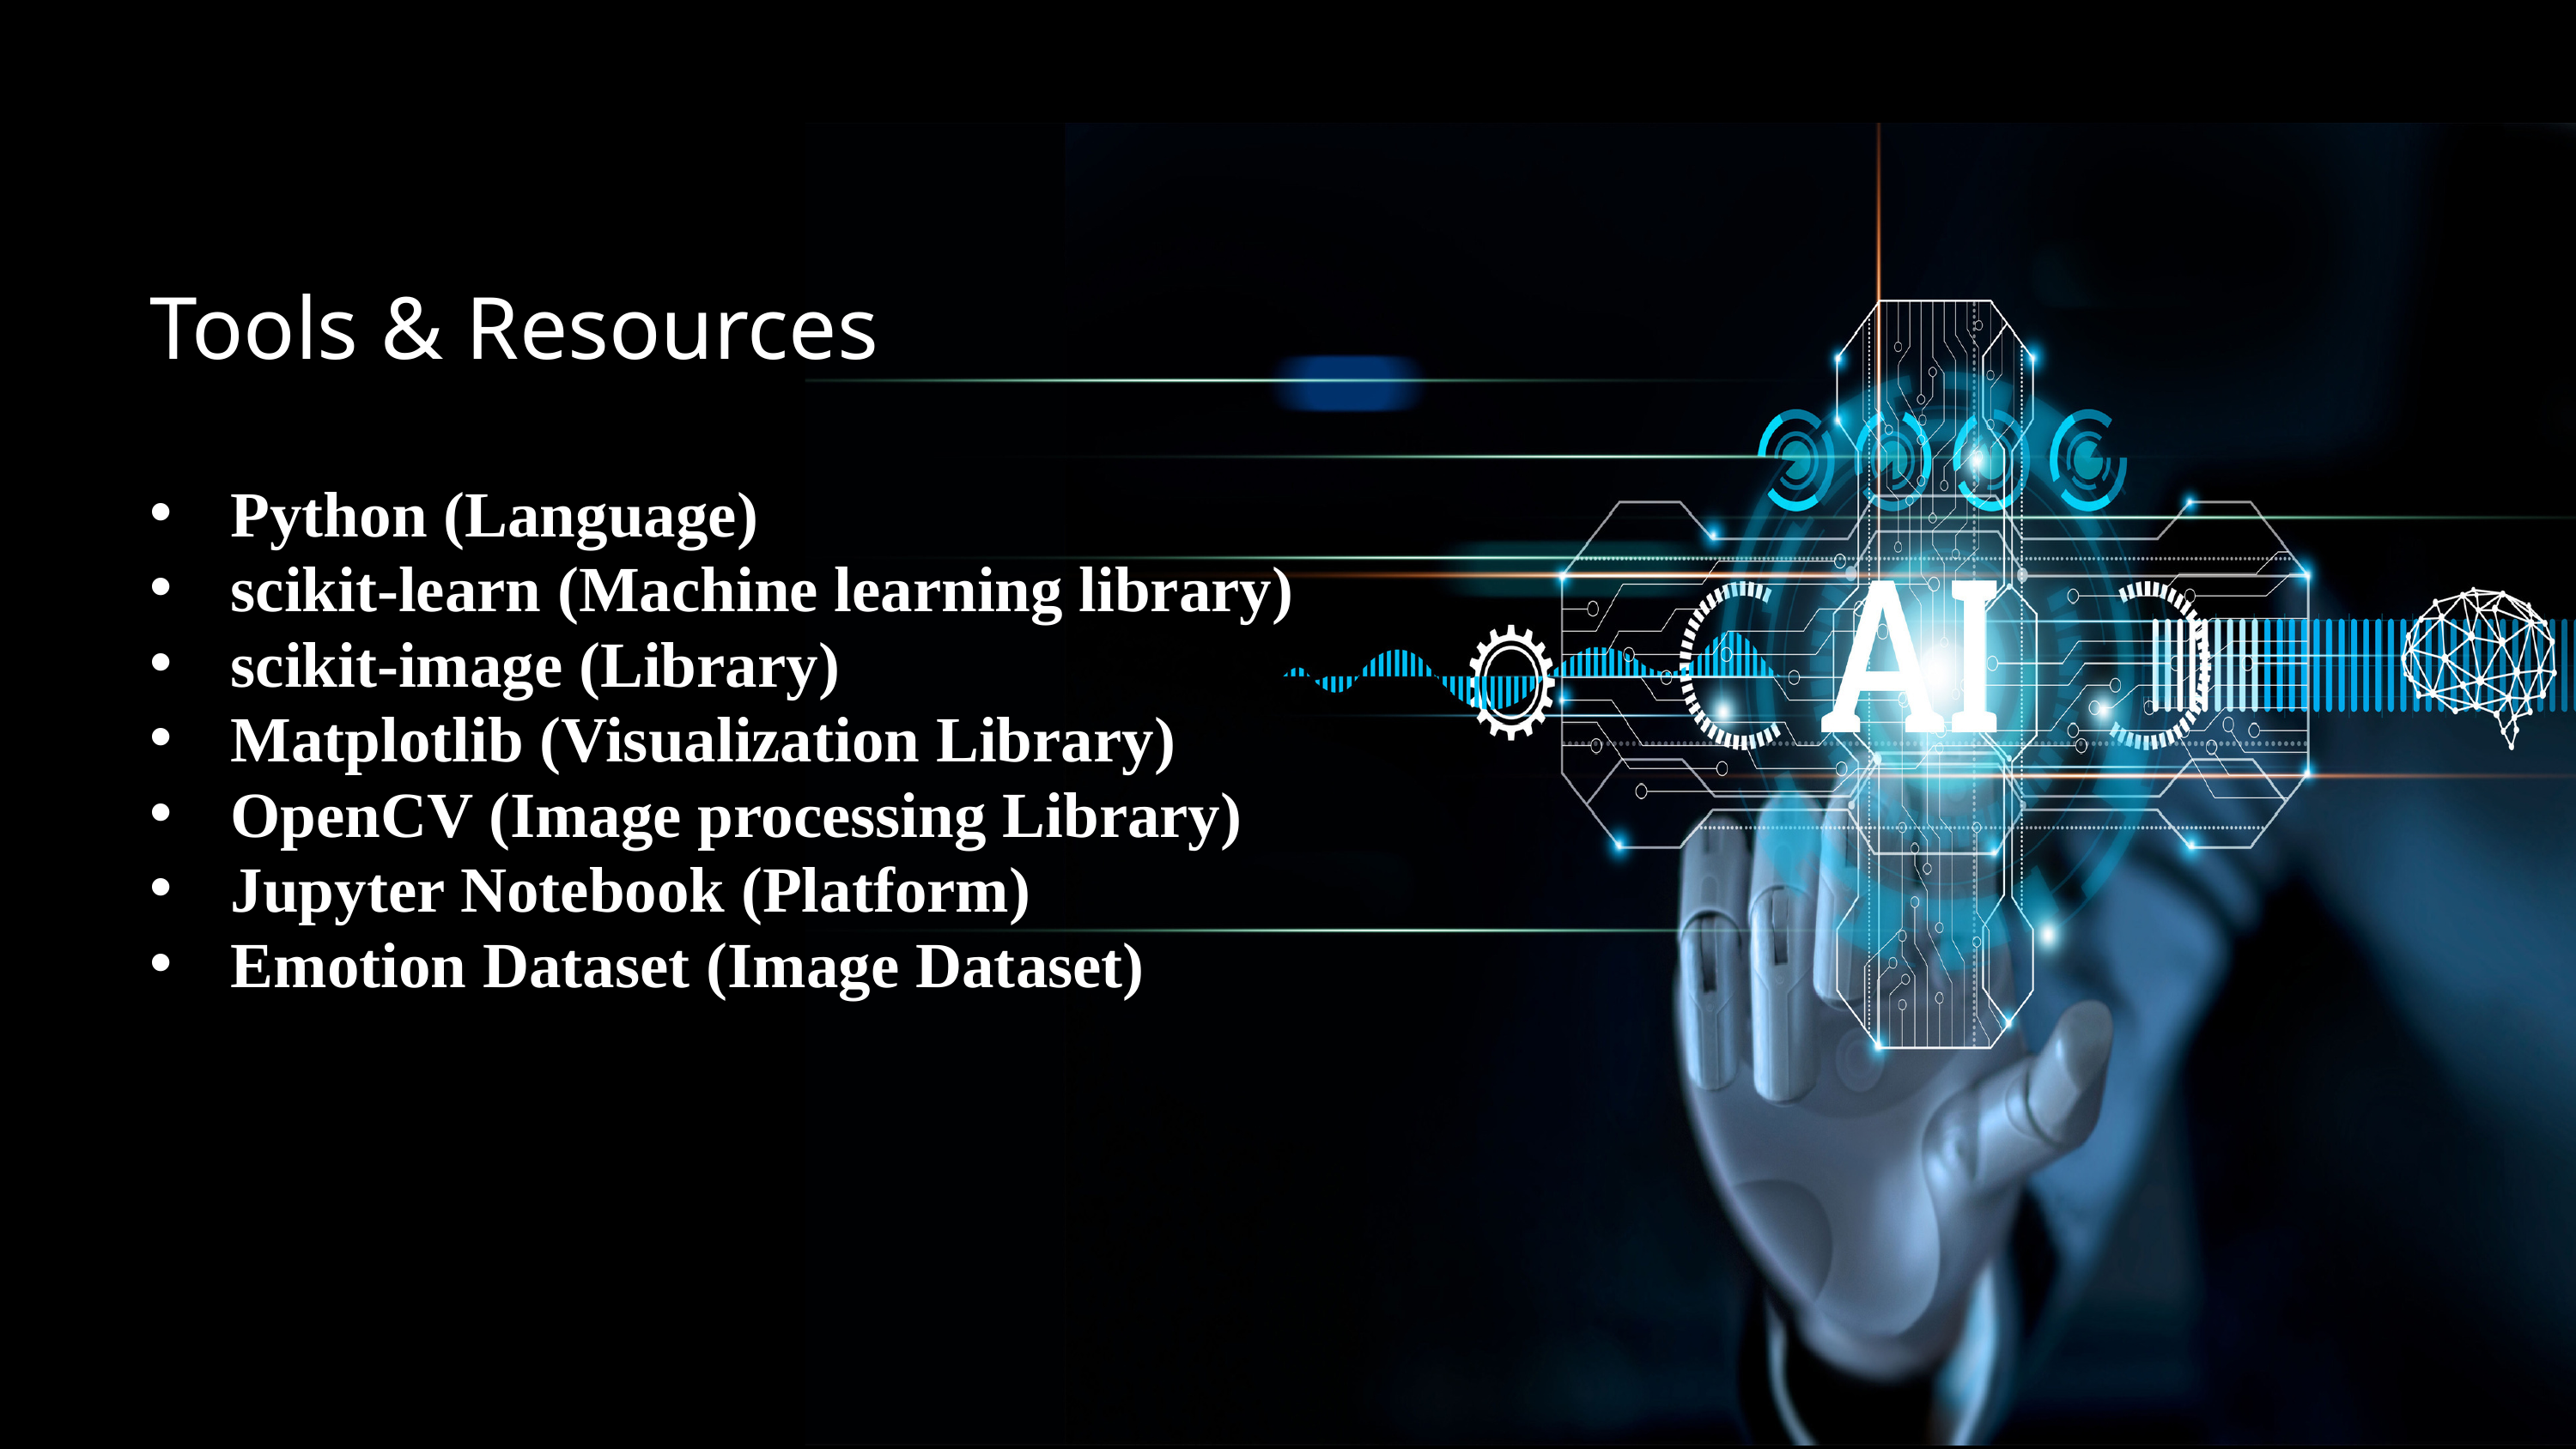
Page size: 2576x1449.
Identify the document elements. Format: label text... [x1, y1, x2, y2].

text_box Python (Language) scikit-learn (Machine learning library) scikit-image (Library) Matplotlib (Visualization Library) OpenCV (Image processing Library) Jupyter Notebook (Platform) Emotion Dataset (Image Dataset) [149, 474, 1857, 1001]
text_box [805, 123, 2576, 1446]
text_box Tools & Resources [149, 230, 1101, 377]
